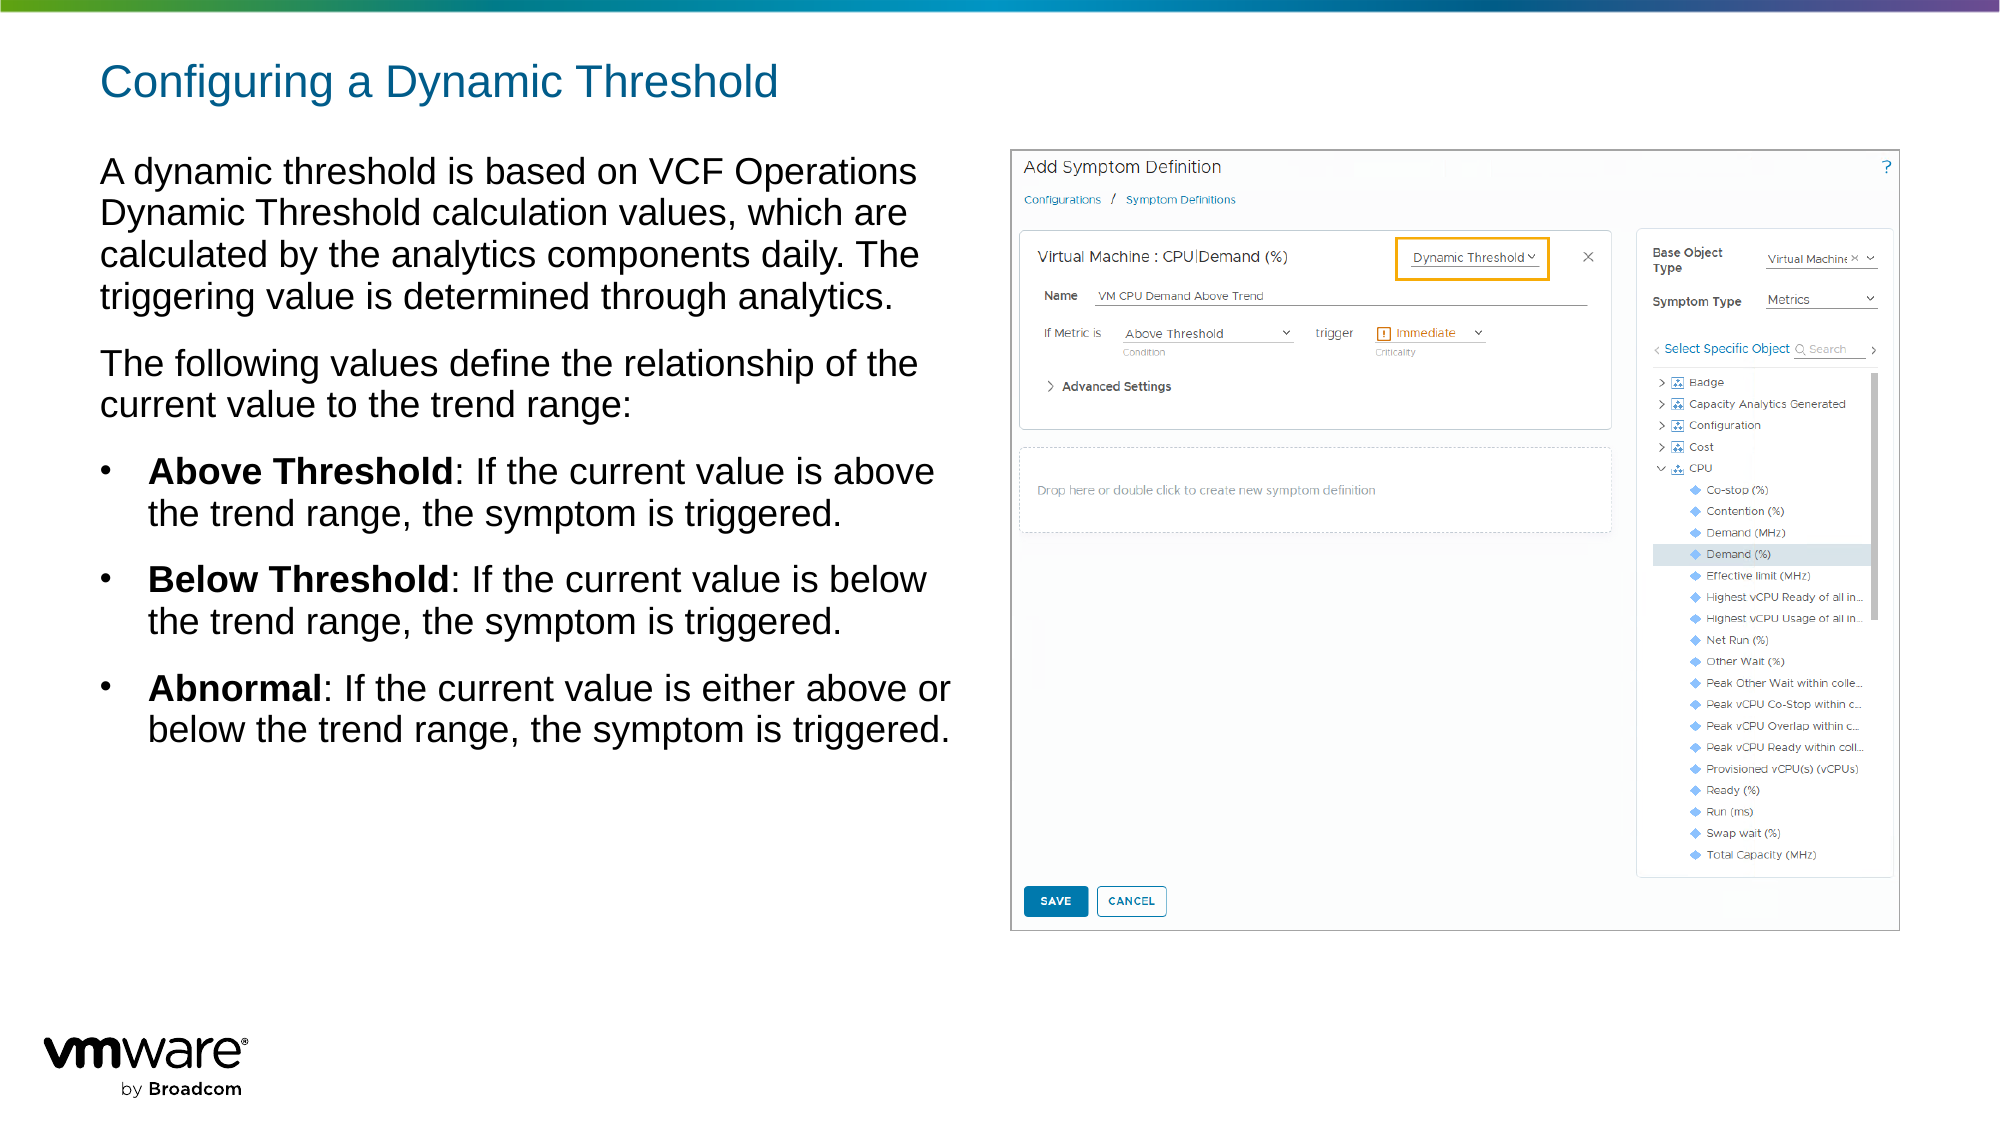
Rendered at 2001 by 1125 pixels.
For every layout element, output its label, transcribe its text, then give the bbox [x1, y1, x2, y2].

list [1010, 149, 1901, 931]
picture [0, 0, 2000, 30]
list A dynamic threshold is based on VCF Operations Dynamic Threshold calculation values, which are calculated by the analytics components daily. The triggering value is determined through analytics. The following values define the relationship of the current value to the trend range: Above Threshold: If the current value is above the trend range, the symptom is triggered. Below Threshold: If the current value is below the trend range, the symptom is triggered. Abnormal: If the current value is either above or below the trend range, the symptom is triggered. [99, 149, 989, 1012]
title Configuring a Dynamic Threshold [99, 54, 1900, 113]
